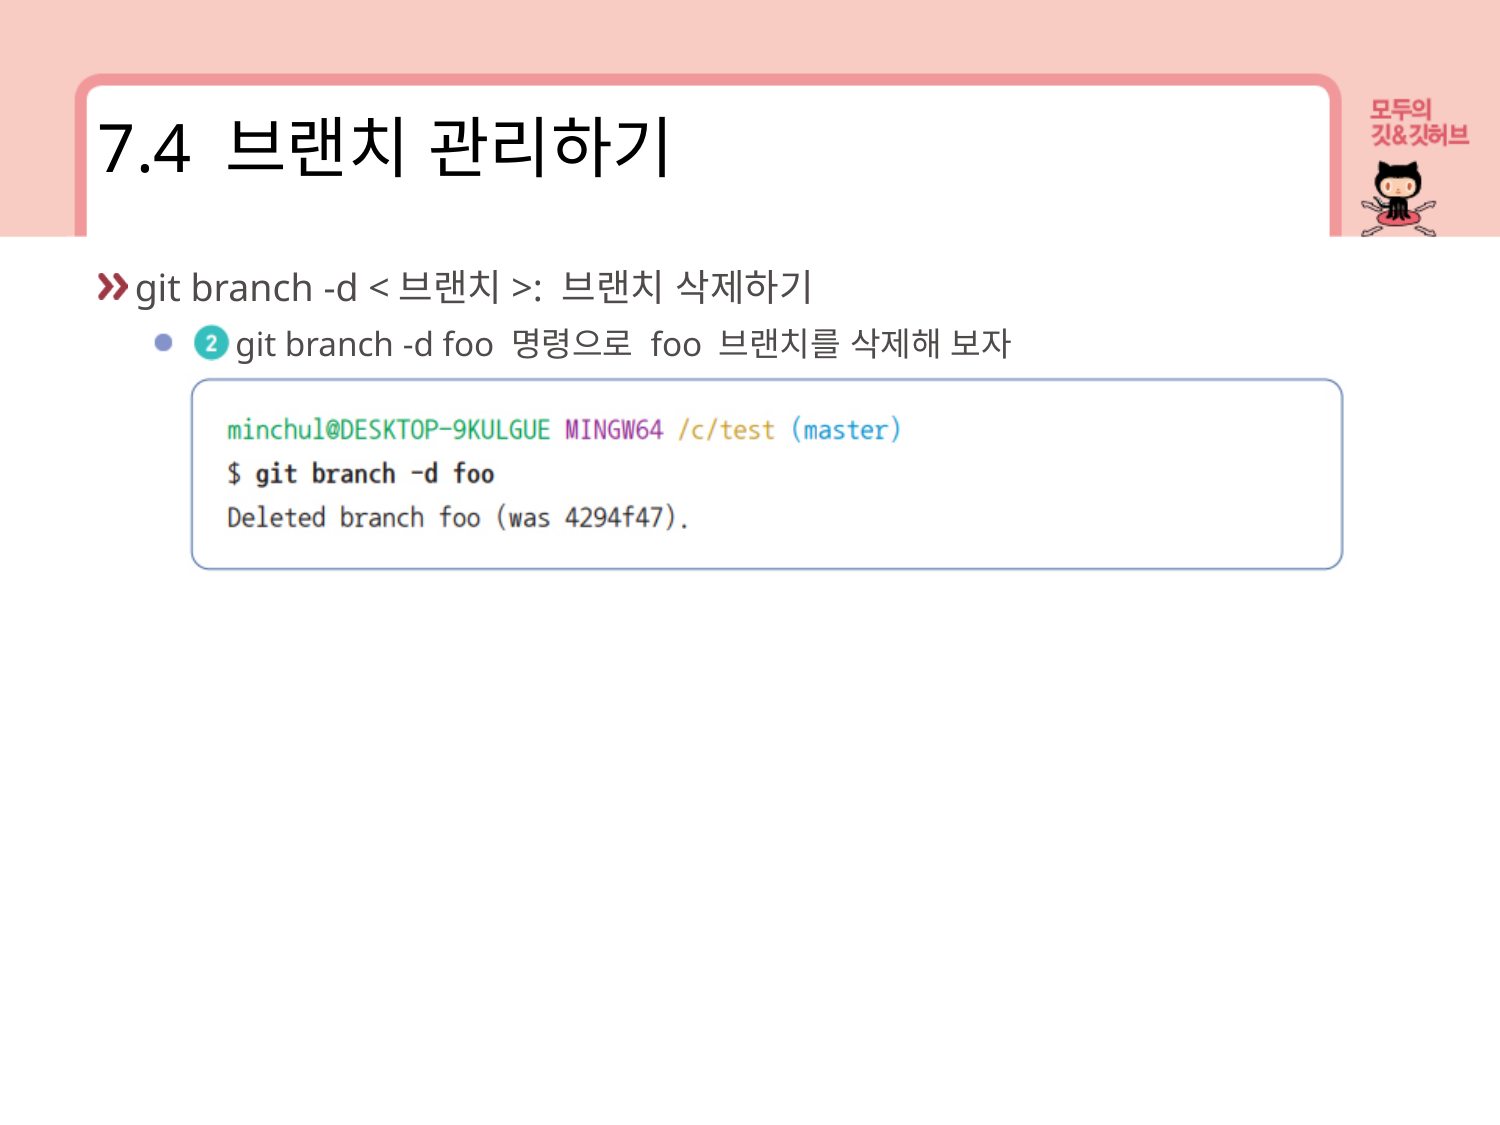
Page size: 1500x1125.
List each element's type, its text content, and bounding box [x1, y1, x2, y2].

picture [0, 0, 1500, 1125]
text_box git branch -d <브랜치>: 브랜치 삭제하기 git branch -d foo 명령으로 foo 브랜치를 삭제해 보자 [82, 252, 1413, 1067]
text_box 7.4 브랜치 관리하기 [82, 61, 1413, 193]
